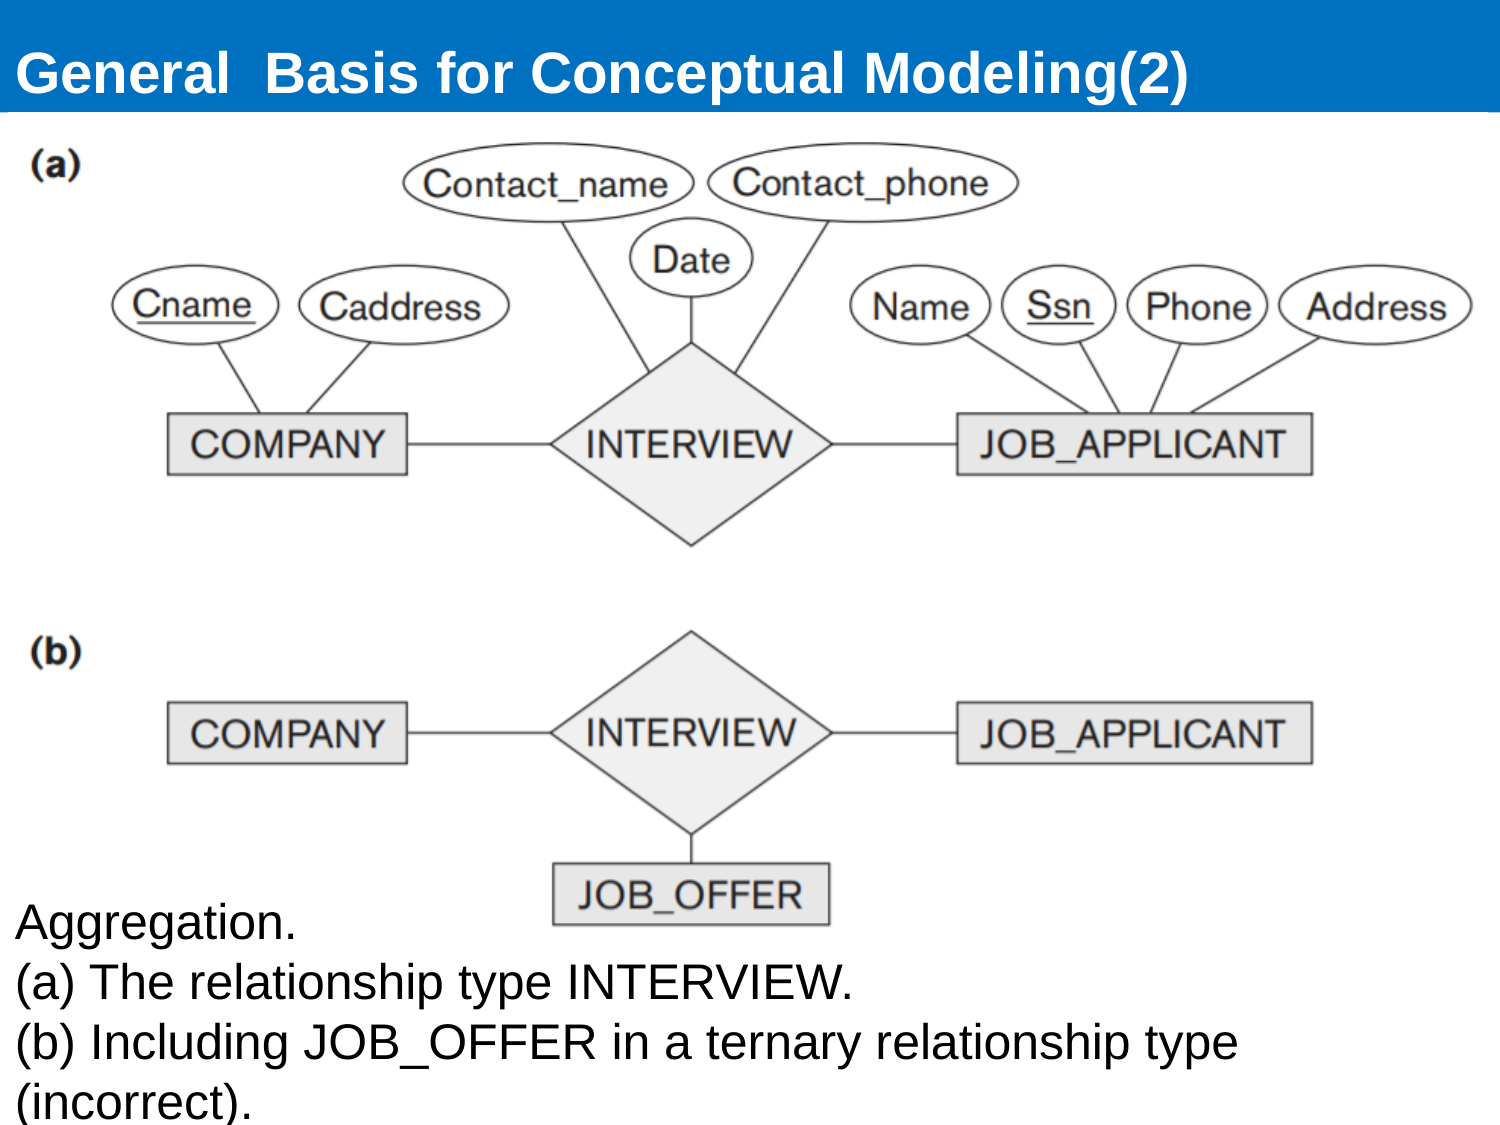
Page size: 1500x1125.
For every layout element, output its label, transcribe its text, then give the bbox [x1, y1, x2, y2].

title General Basis for Conceptual Modeling(2) [0, 0, 1500, 113]
picture [7, 112, 1489, 938]
text_box Aggregation. (a) The relationship type INTERVIEW. (b) Including JOB_OFFER in a ternary relationship type (incorrect). [0, 882, 1500, 1125]
